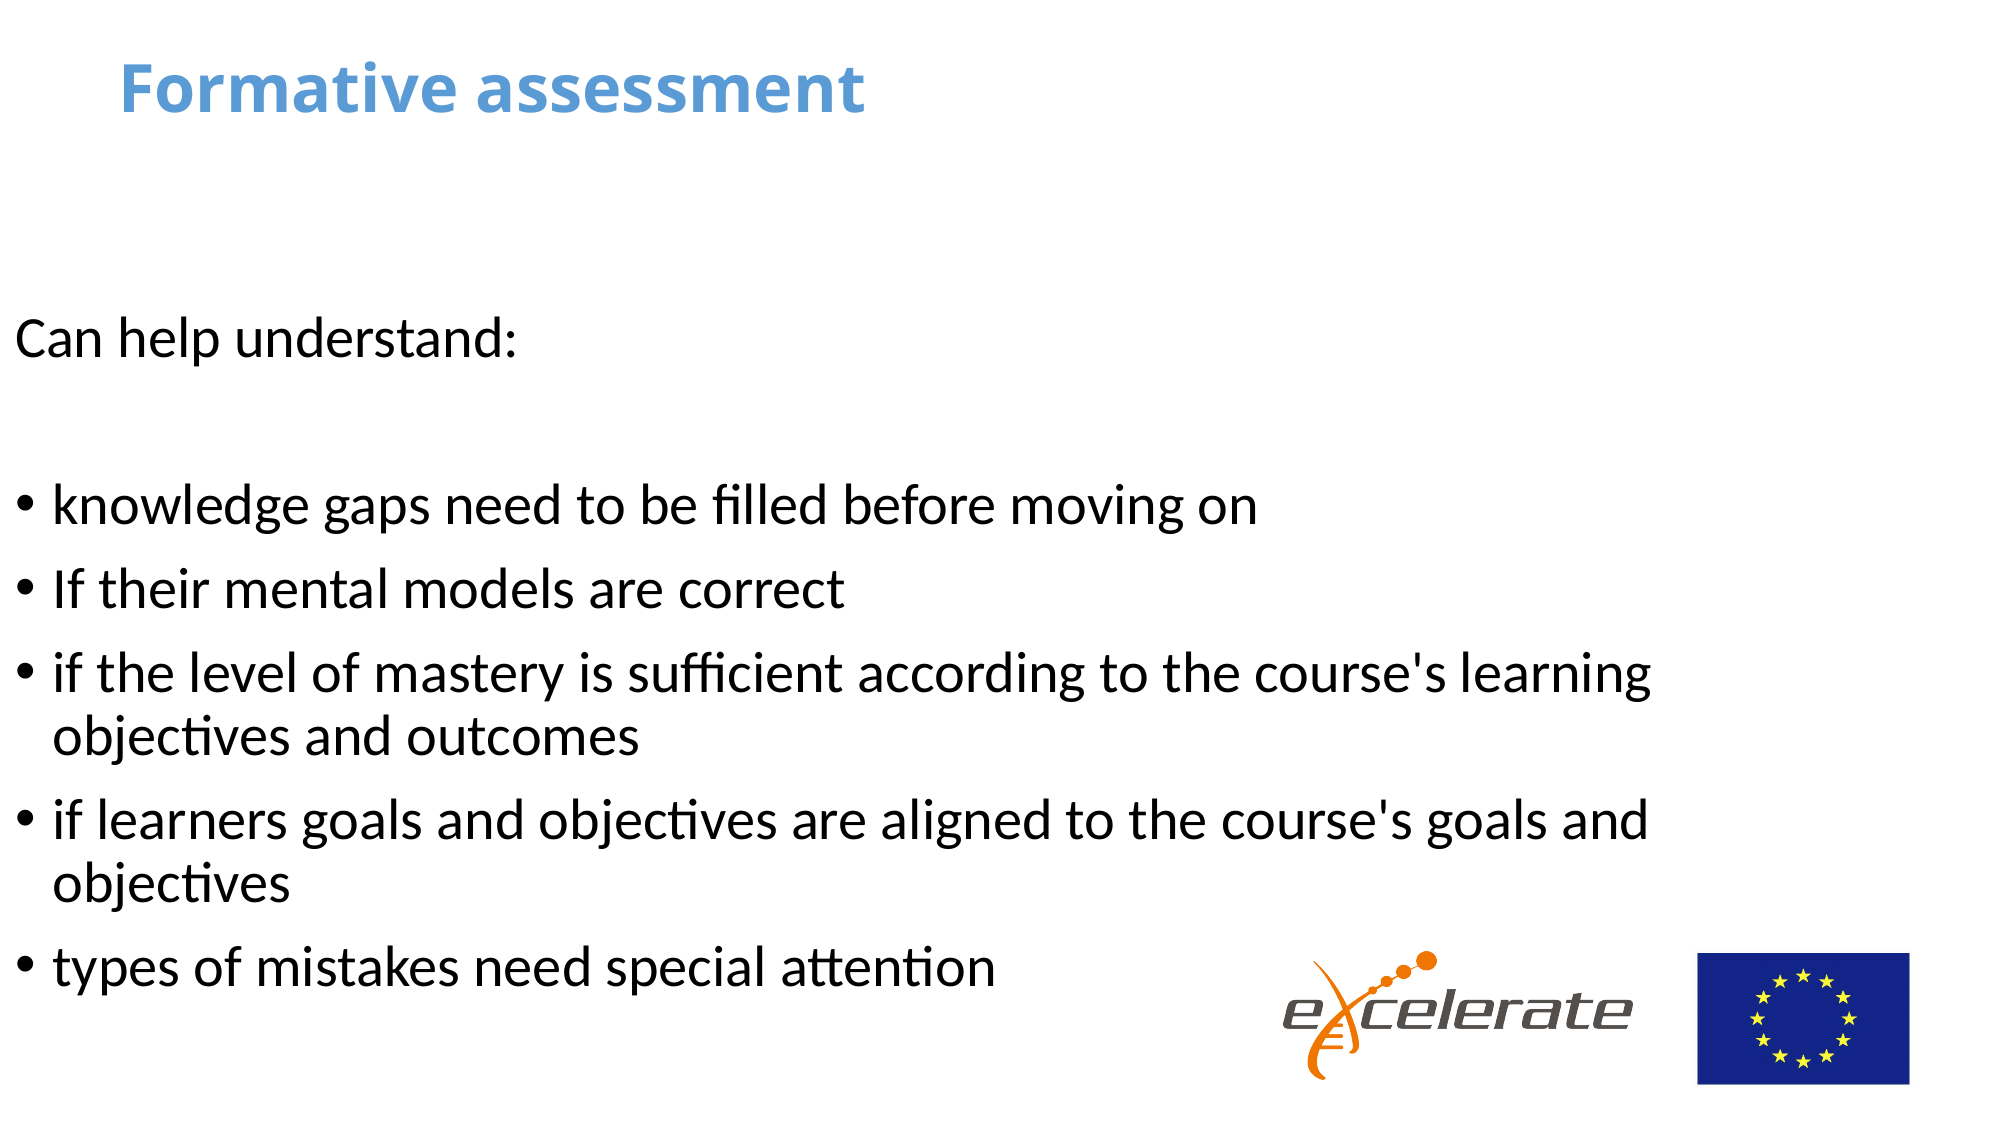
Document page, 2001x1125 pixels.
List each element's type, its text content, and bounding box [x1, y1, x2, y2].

list Can help understand: knowledge gaps need to be filled before moving on If their mental models are correct if the level of mastery is sufficient according to the course's learning objectives and outcomes if learners goals and objectives are aligned to the course's goals and objectives types of mistakes need special attention [0, 299, 1725, 1014]
picture [1693, 949, 1913, 1088]
picture [1283, 1014, 1633, 1080]
title Formative assessment [118, 54, 1902, 138]
